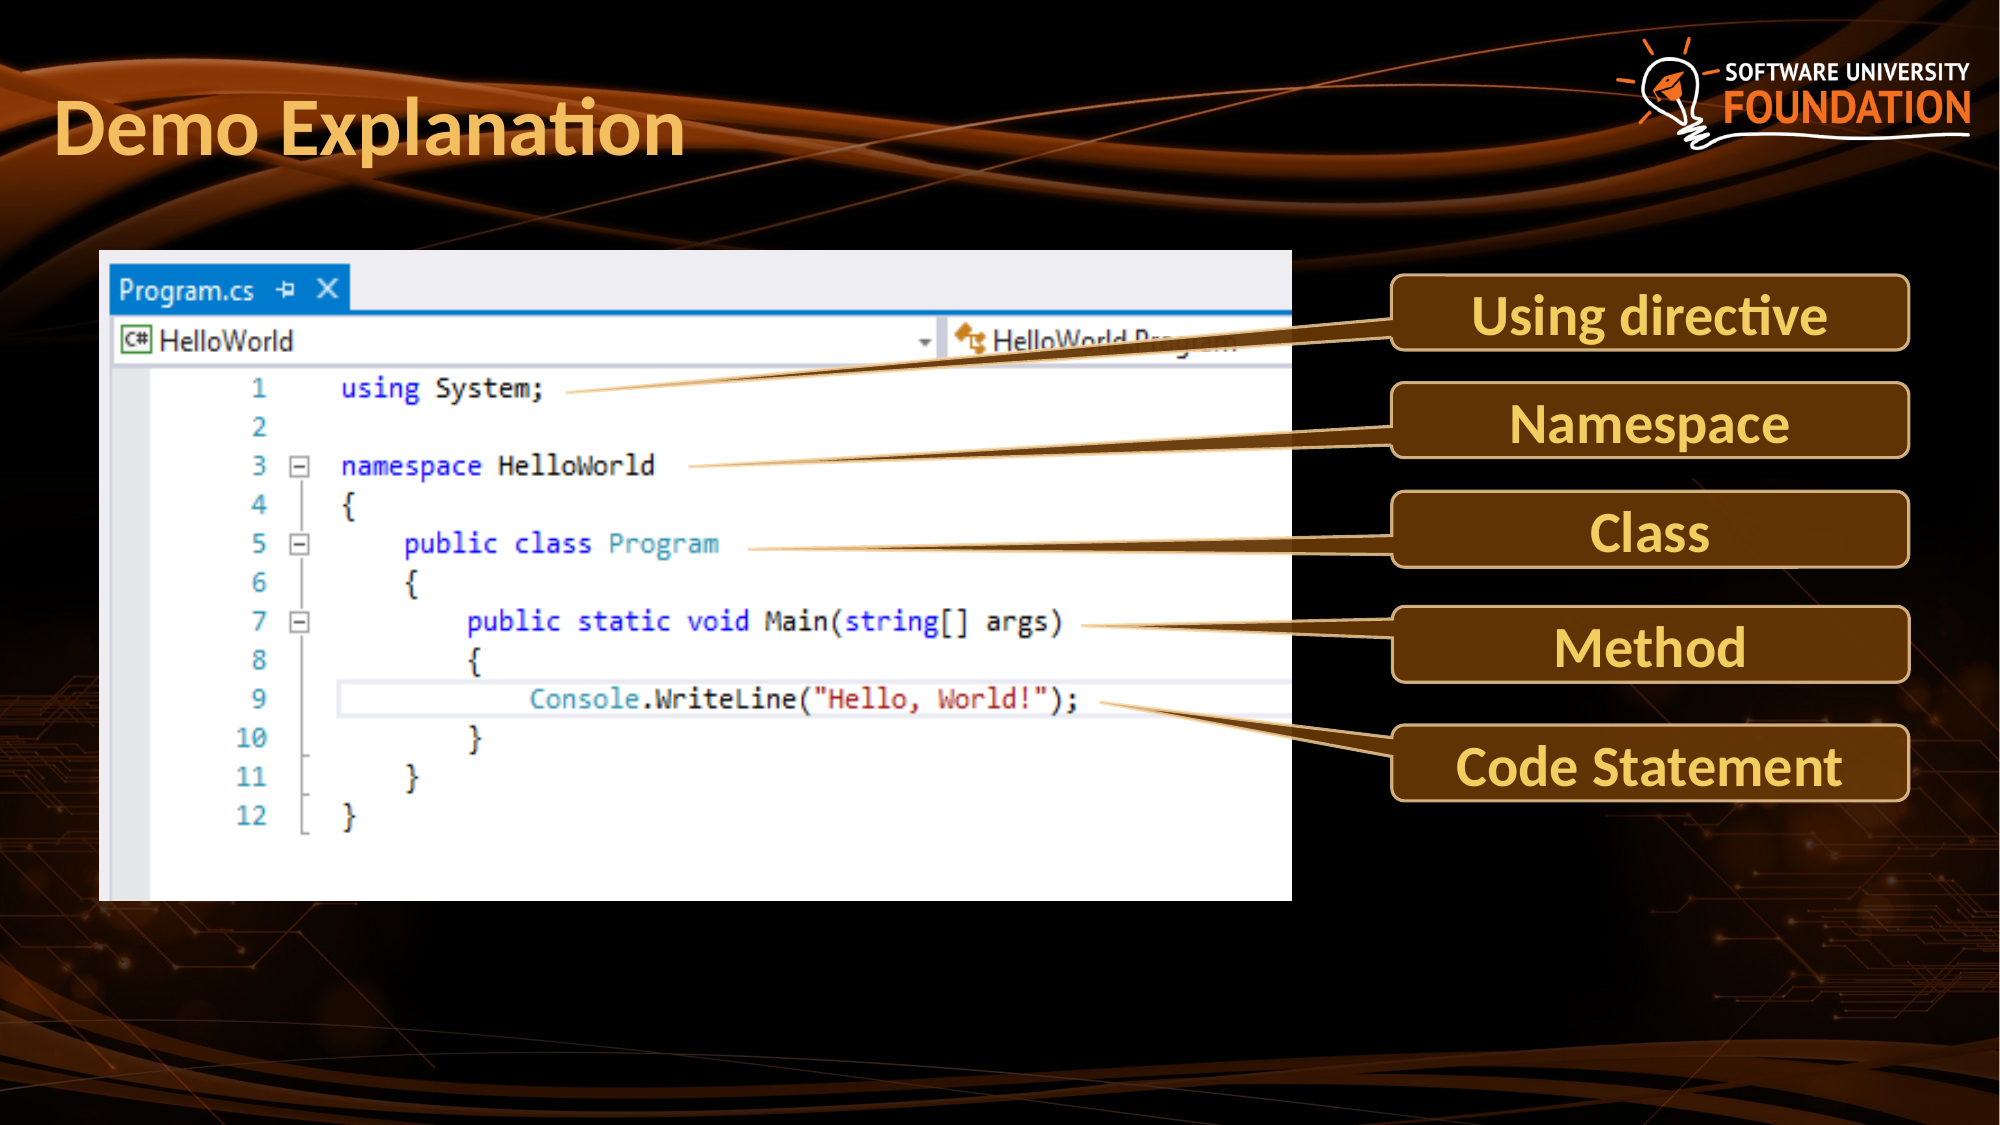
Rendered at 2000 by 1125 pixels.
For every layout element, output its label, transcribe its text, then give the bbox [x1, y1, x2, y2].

picture [0, 0, 2000, 1125]
text_box [38, 187, 822, 1102]
text_box Namespace [1292, 381, 1910, 459]
text_box Demo Explanation [35, 37, 1608, 220]
text_box Using directive [1292, 273, 1910, 351]
text_box Code Statement [1292, 723, 1910, 802]
text_box Method [1292, 605, 1911, 684]
text_box Class [1292, 490, 1910, 569]
